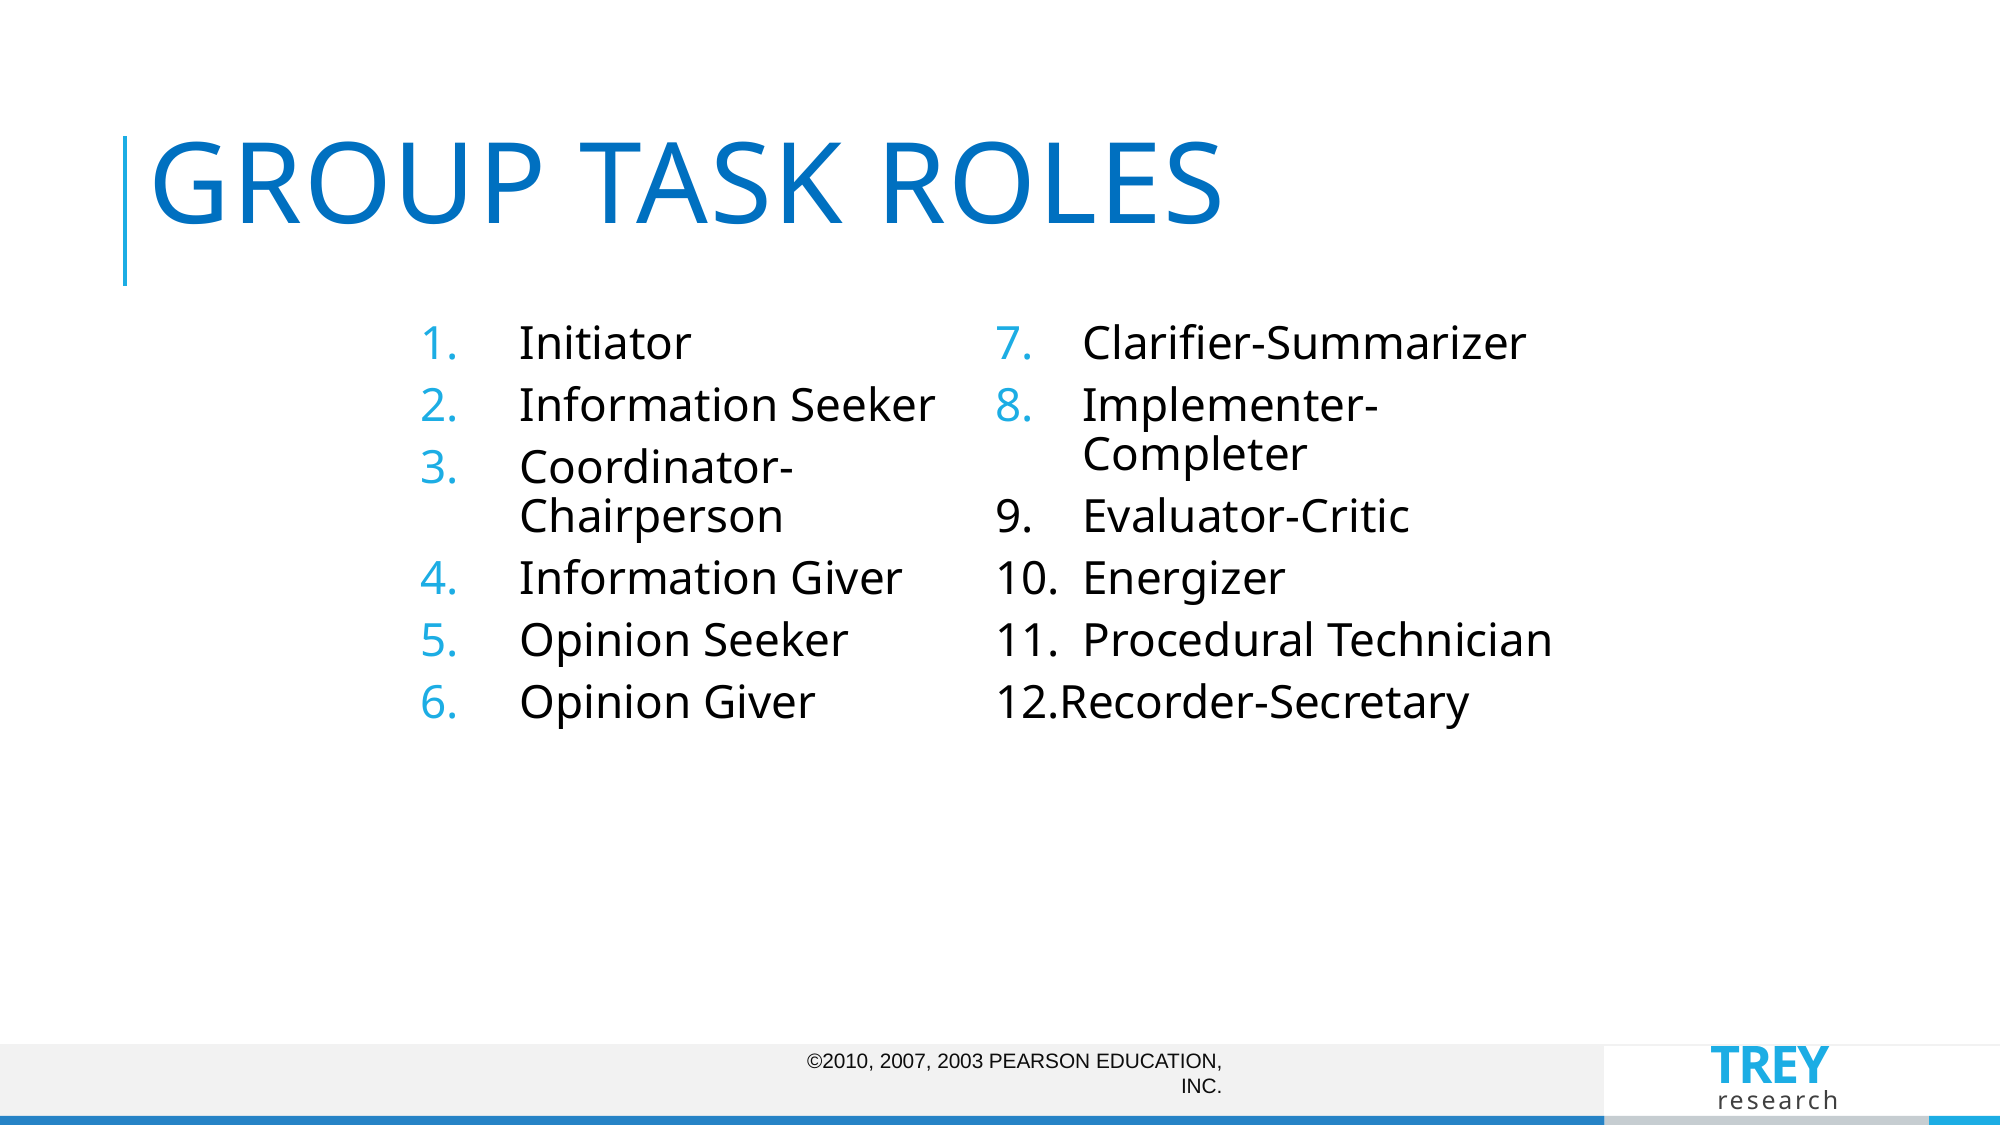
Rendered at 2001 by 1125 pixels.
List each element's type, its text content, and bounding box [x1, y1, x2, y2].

title Group Task Roles [133, 122, 1484, 260]
list Initiator Information Seeker Coordinator-Chairperson Information Giver Opinion Seeker Opinion Giver [412, 312, 963, 938]
list Clarifier-Summarizer Implementer-Completer 9. Evaluator-Critic 10. Energizer 11. Procedural Technician 12.Recorder-Secretary [987, 312, 1600, 988]
footer ©2010, 2007, 2003 Pearson Education, Inc. [762, 1042, 1238, 1103]
